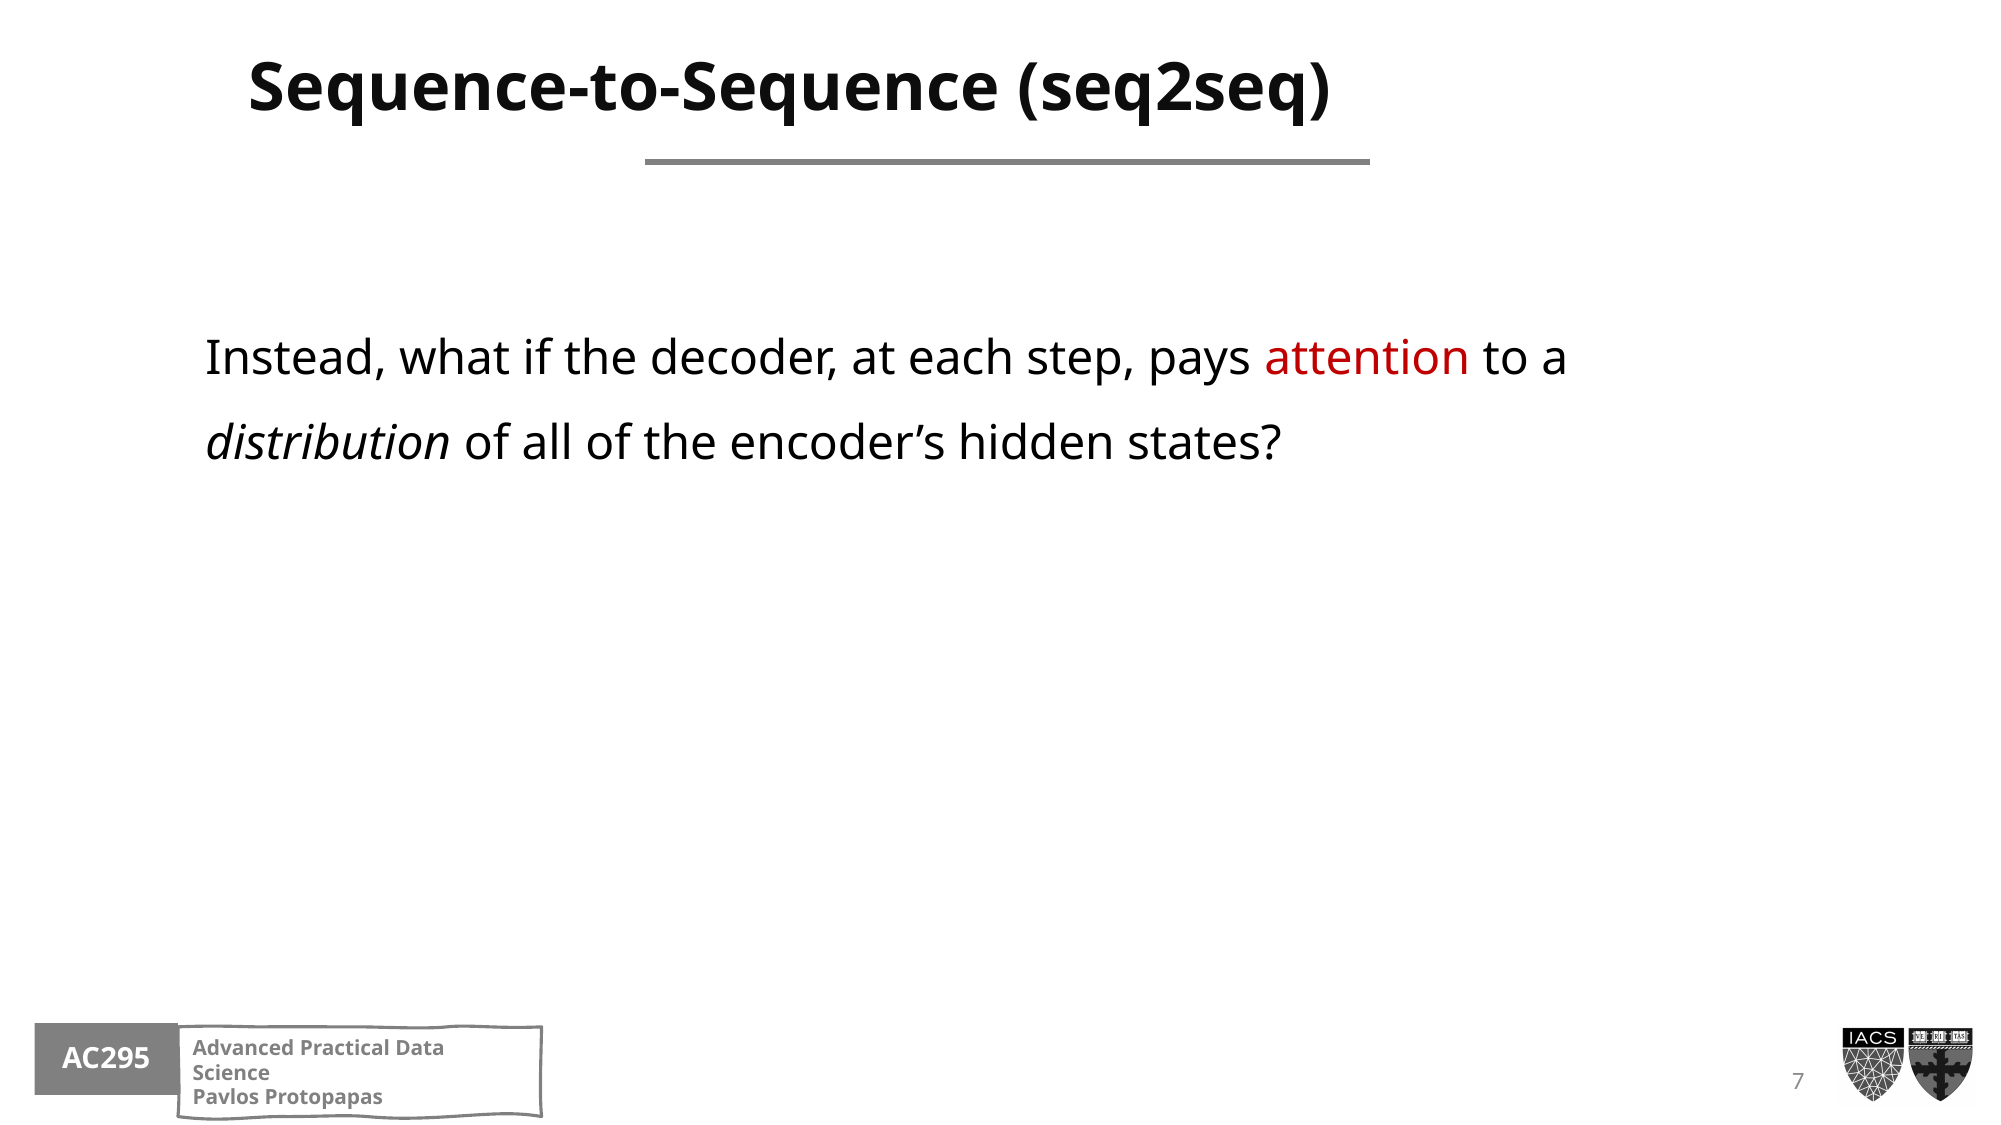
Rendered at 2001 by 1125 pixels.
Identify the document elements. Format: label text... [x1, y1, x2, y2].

title Sequence-to-Sequence (seq2seq) [56, 36, 1524, 227]
picture [1838, 1023, 1977, 1107]
text_box Instead, what if the decoder, at each step, pays attention to a distribution of all of the encoder’s hidden states? [190, 290, 1840, 478]
